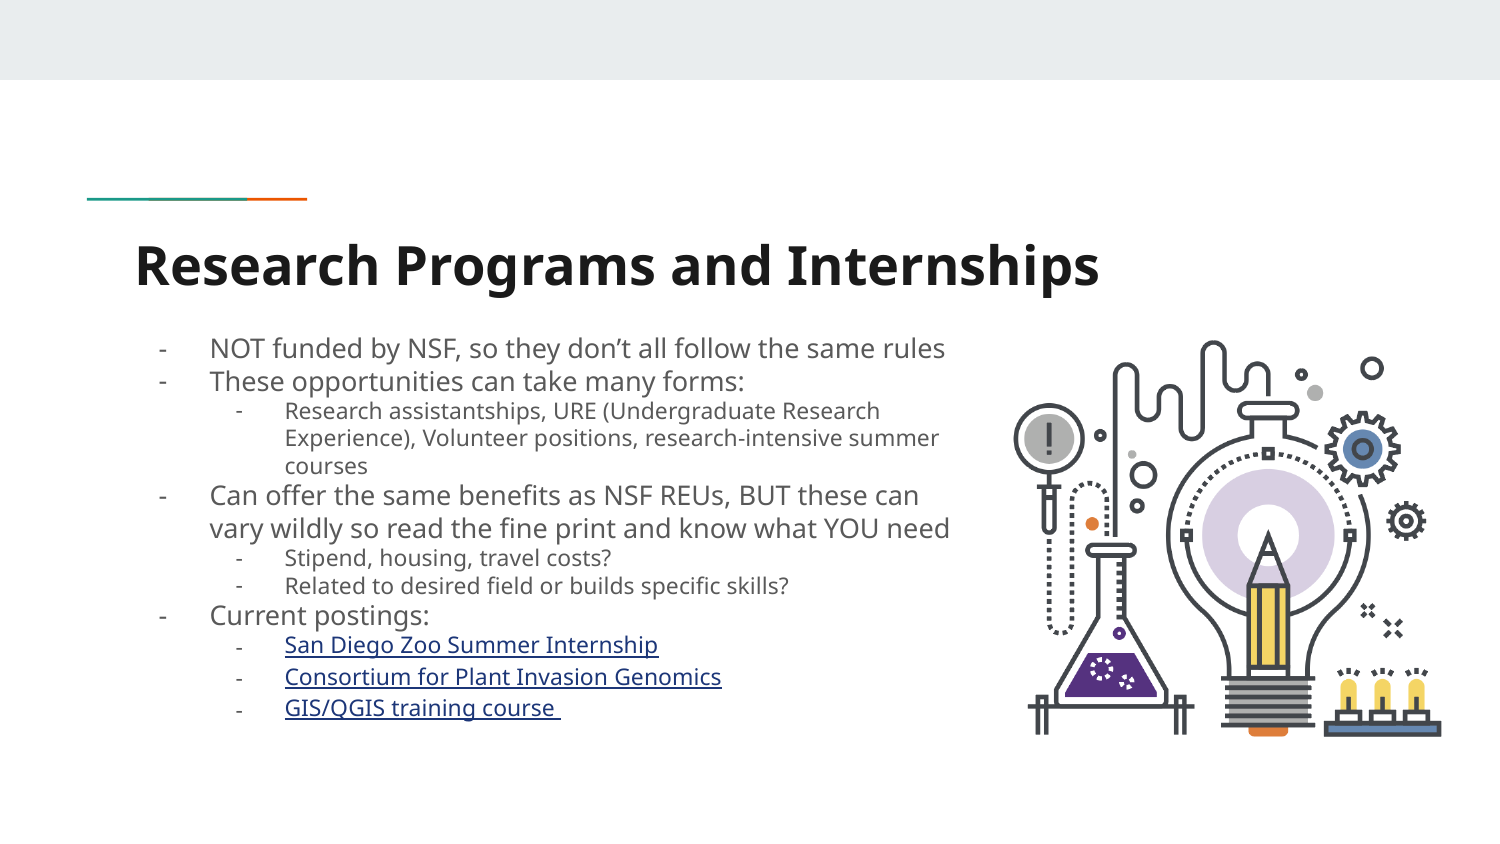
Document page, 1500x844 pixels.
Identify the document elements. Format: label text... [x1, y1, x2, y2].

list NOT funded by NSF, so they don’t all follow the same rules These opportunities can take many forms: Research assistantships, URE (Undergraduate Research Experience), Volunteer positions, research-intensive summer courses Can offer the same benefits as NSF REUs, BUT these can vary wildly so read the fine print and know what YOU need Stipend, housing, travel costs? Related to desired field or builds specific skills? Current postings: San Diego Zoo Summer Internship Consortium for Plant Invasion Genomics GIS/QGIS training course [119, 316, 995, 782]
picture [993, 324, 1465, 747]
title Research Programs and Internships [119, 216, 1381, 305]
